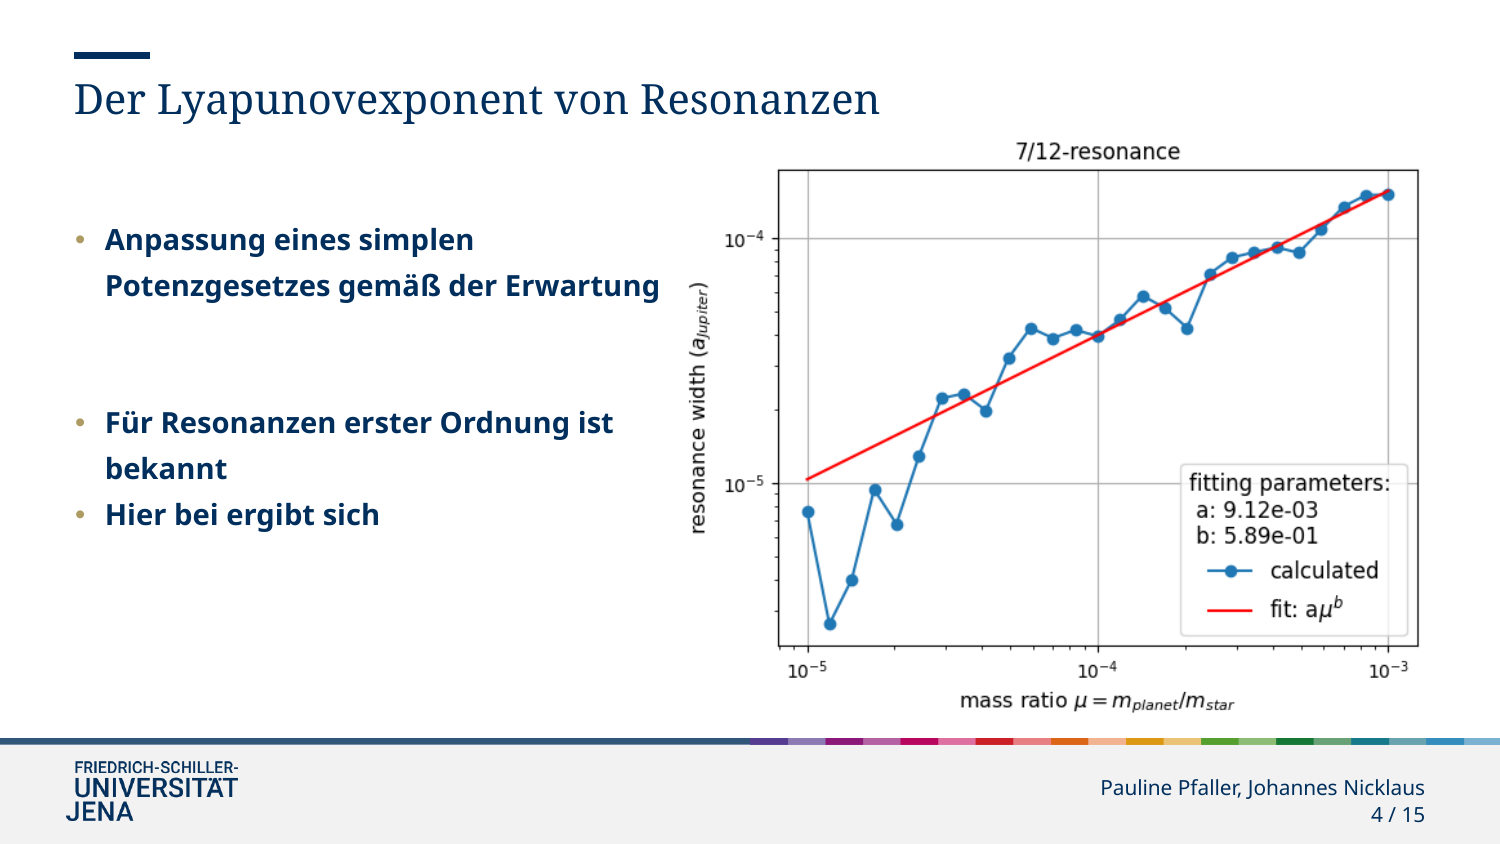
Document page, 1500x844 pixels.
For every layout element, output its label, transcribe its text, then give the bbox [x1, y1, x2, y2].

list Pauline Pfaller, Johannes Nicklaus [492, 774, 1426, 798]
picture [675, 94, 1500, 714]
text_box Der Lyapunovexponent von Resonanzen [73, 73, 1092, 133]
picture [66, 761, 238, 821]
picture [750, 738, 1500, 745]
